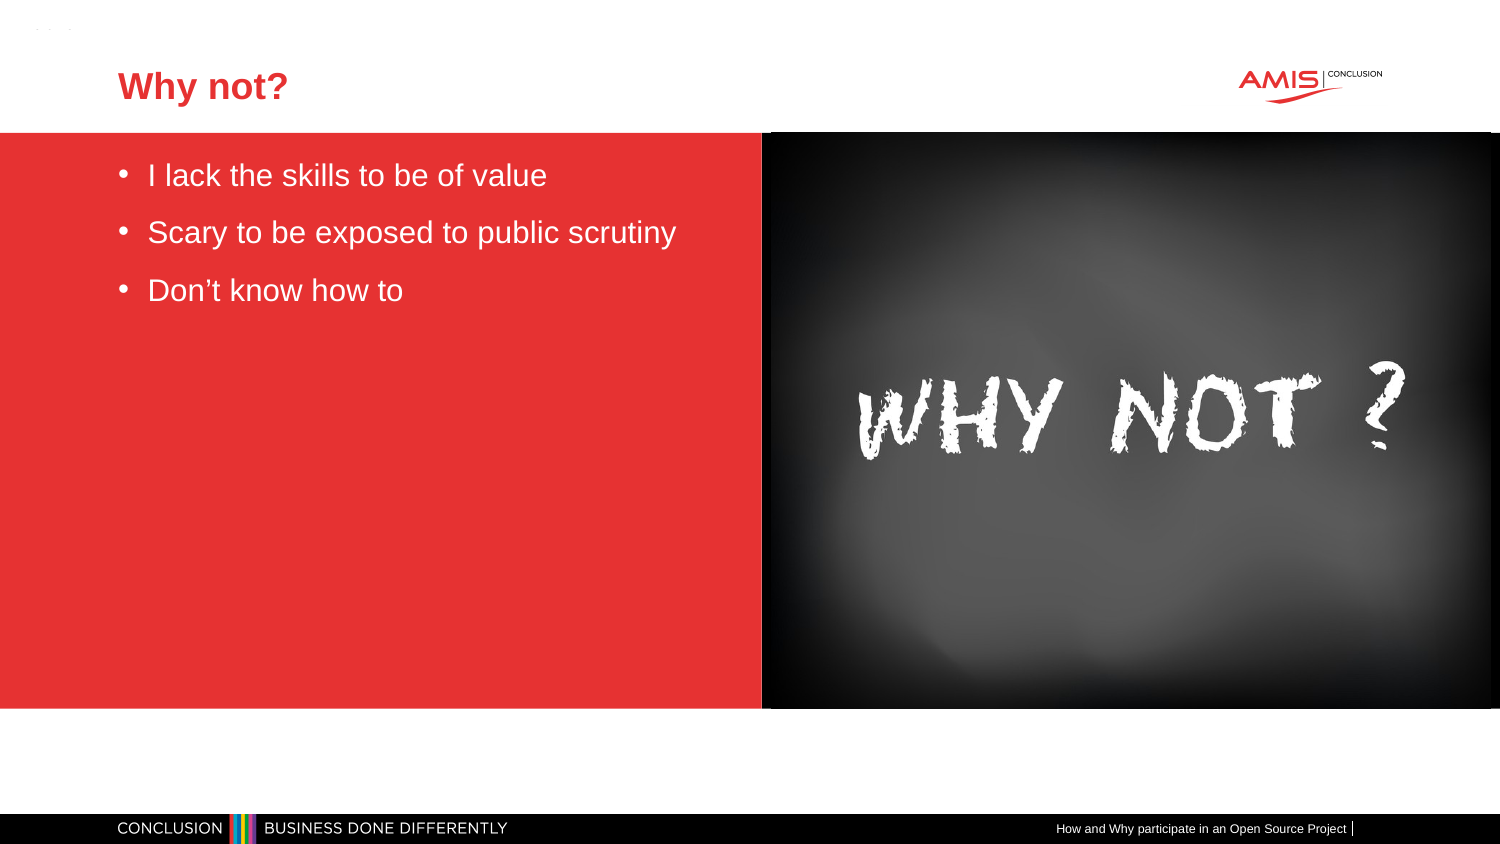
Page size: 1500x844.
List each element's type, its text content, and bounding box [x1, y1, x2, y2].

list I lack the skills to be of value Scary to be exposed to public scrutiny Don’t know how to [118, 147, 733, 706]
footer How and Why participate in an Open Source Project [814, 820, 1347, 839]
picture [0, 814, 236, 844]
title Why not? [118, 47, 1205, 130]
picture [239, 814, 1500, 844]
picture [770, 132, 1491, 709]
picture [1205, 59, 1388, 106]
